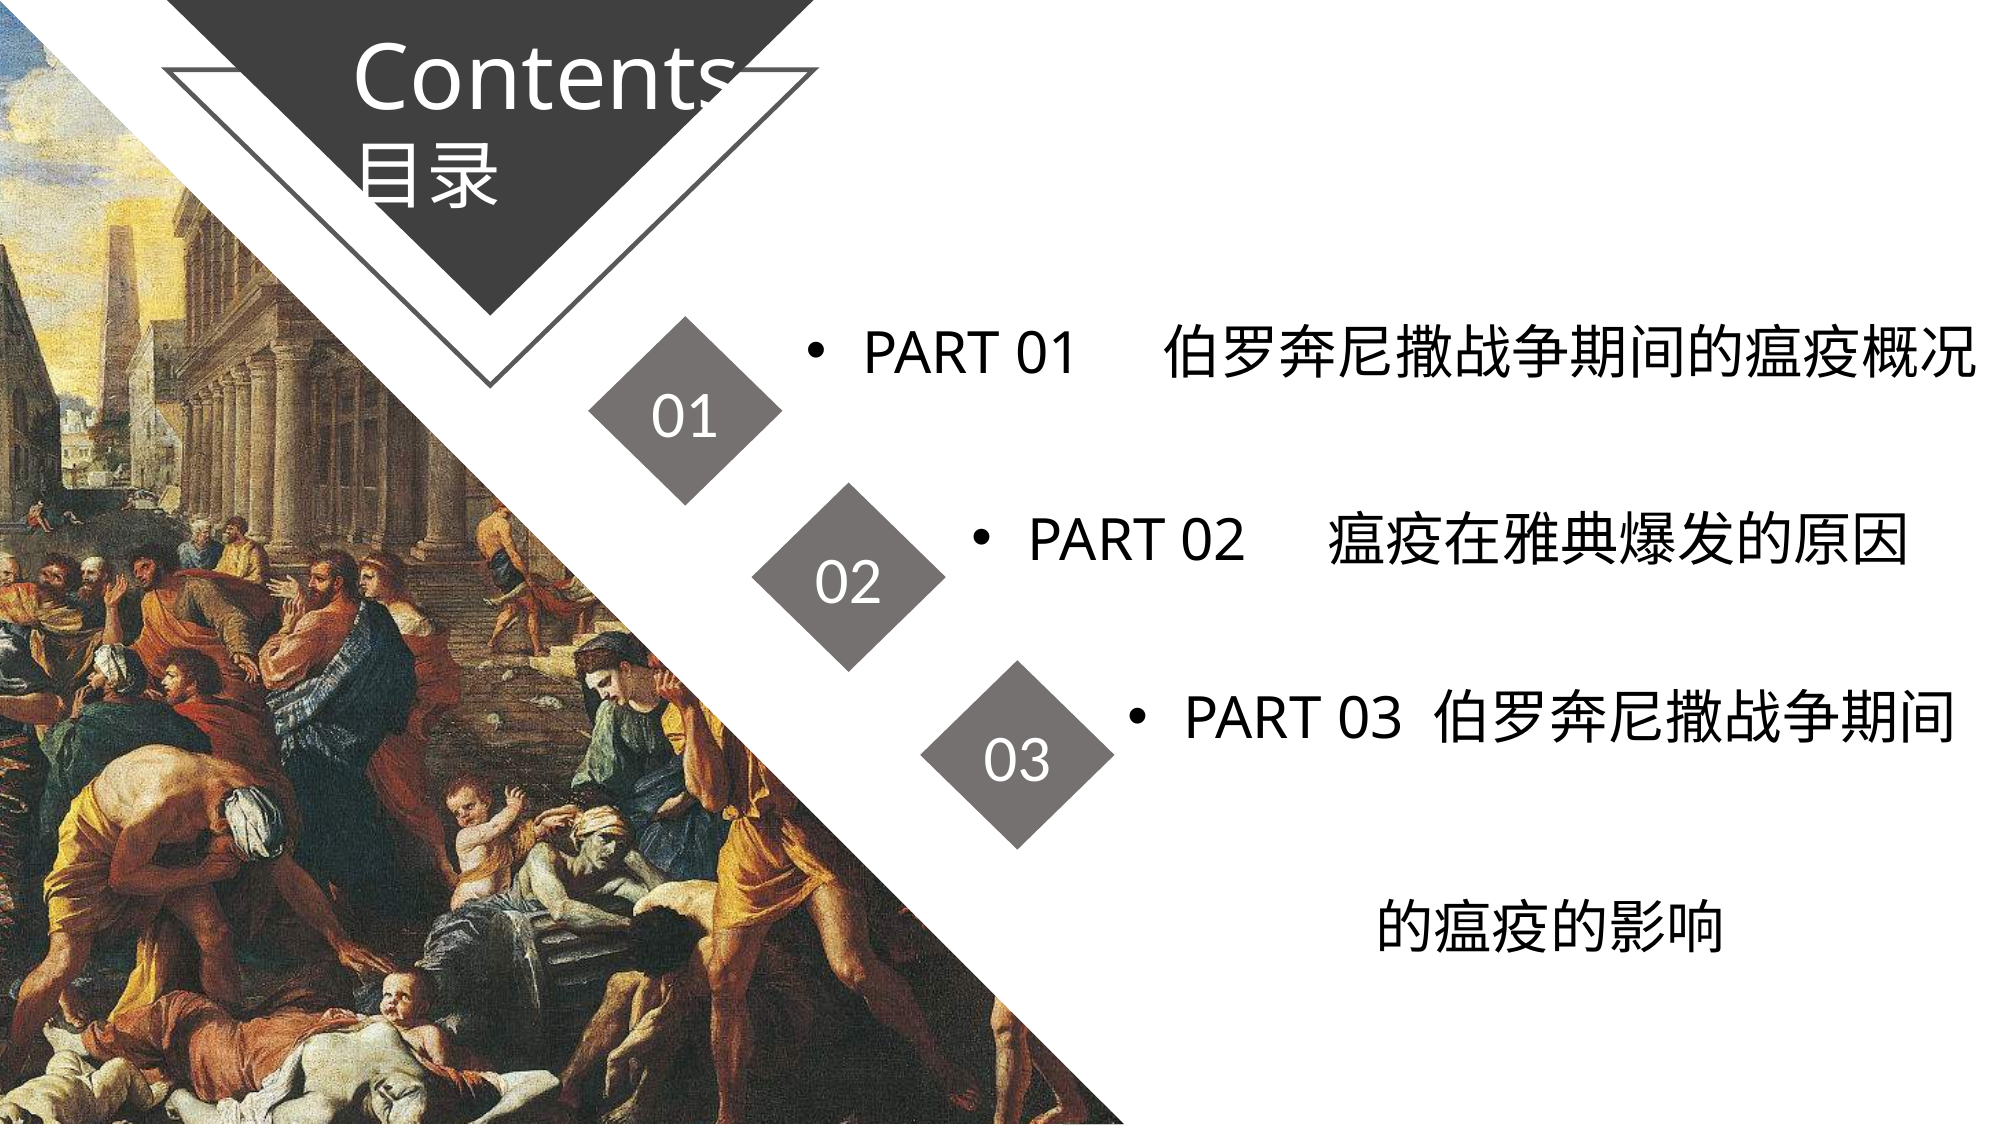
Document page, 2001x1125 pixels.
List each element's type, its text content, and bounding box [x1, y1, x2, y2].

picture [0, 0, 1124, 1125]
text_box PART 03 伯罗奔尼撒战争期间 的瘟疫的影响 [1124, 672, 1974, 968]
text_box PART 01 伯罗奔尼撒战争期间的瘟疫概况 [1124, 307, 2000, 393]
text_box PART 02 瘟疫在雅典爆发的原因 [1124, 494, 1937, 580]
